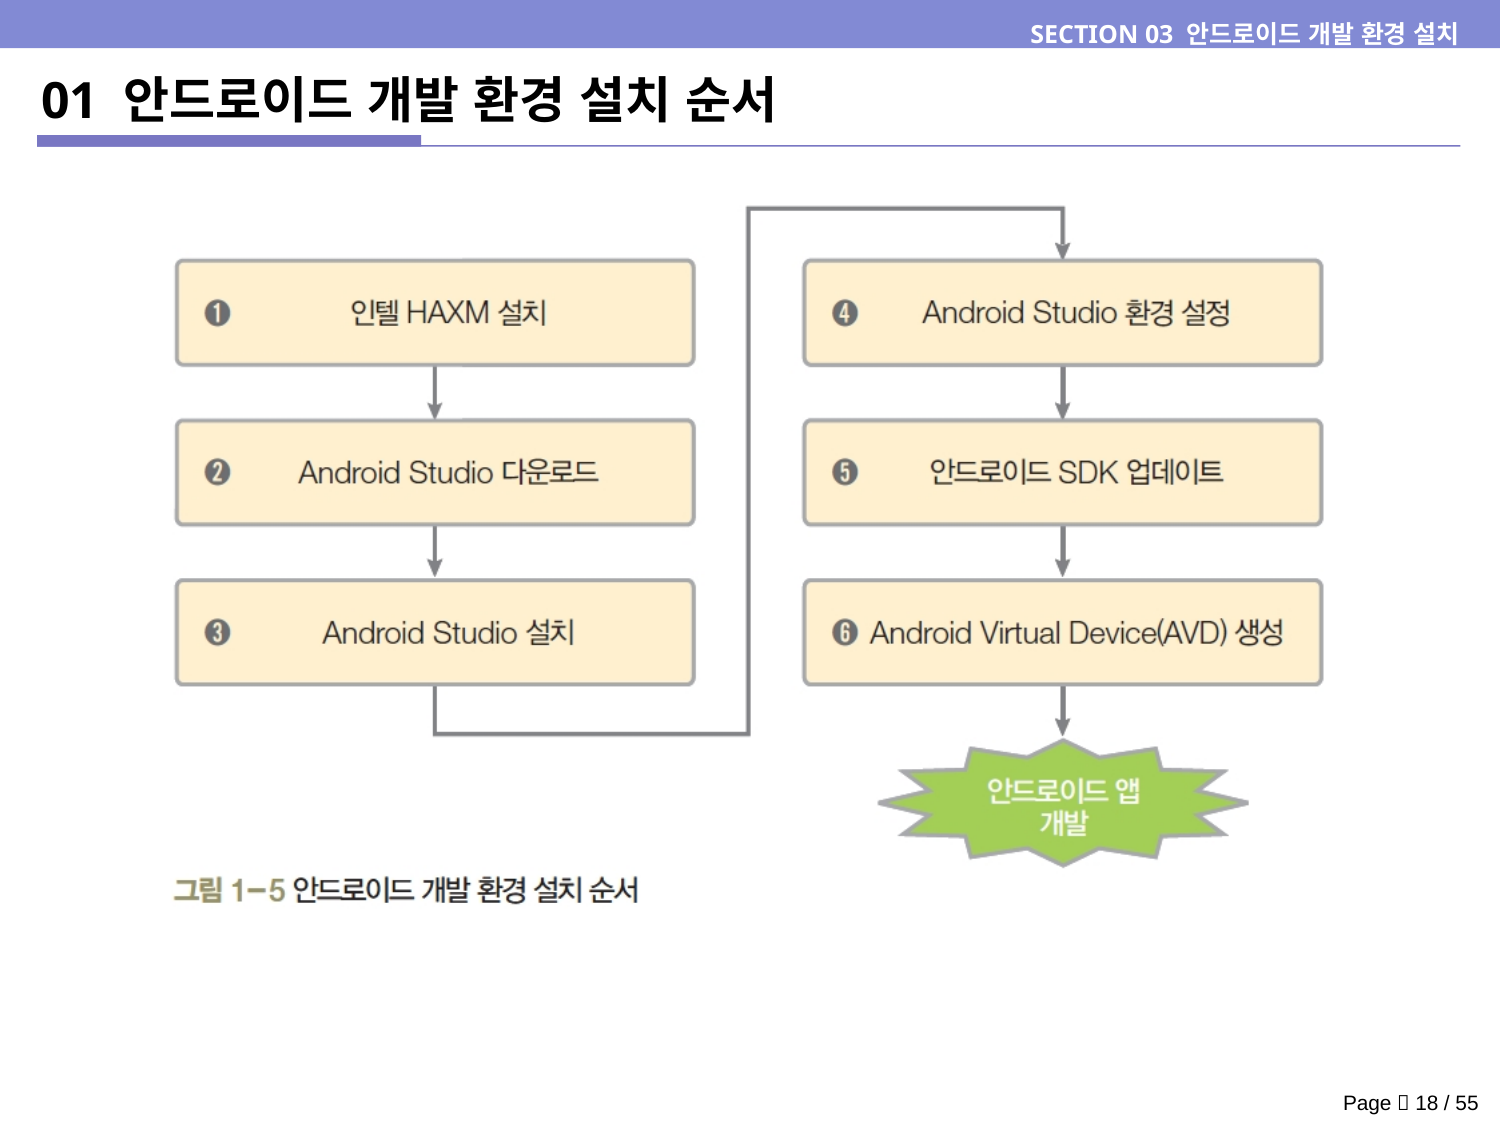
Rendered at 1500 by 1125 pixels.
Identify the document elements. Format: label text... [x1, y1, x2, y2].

title 01 안드로이드 개발 환경 설치 순서 [41, 67, 1448, 132]
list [169, 203, 1326, 912]
text_box SECTION 03 안드로이드 개발 환경 설치 [1015, 11, 1500, 57]
